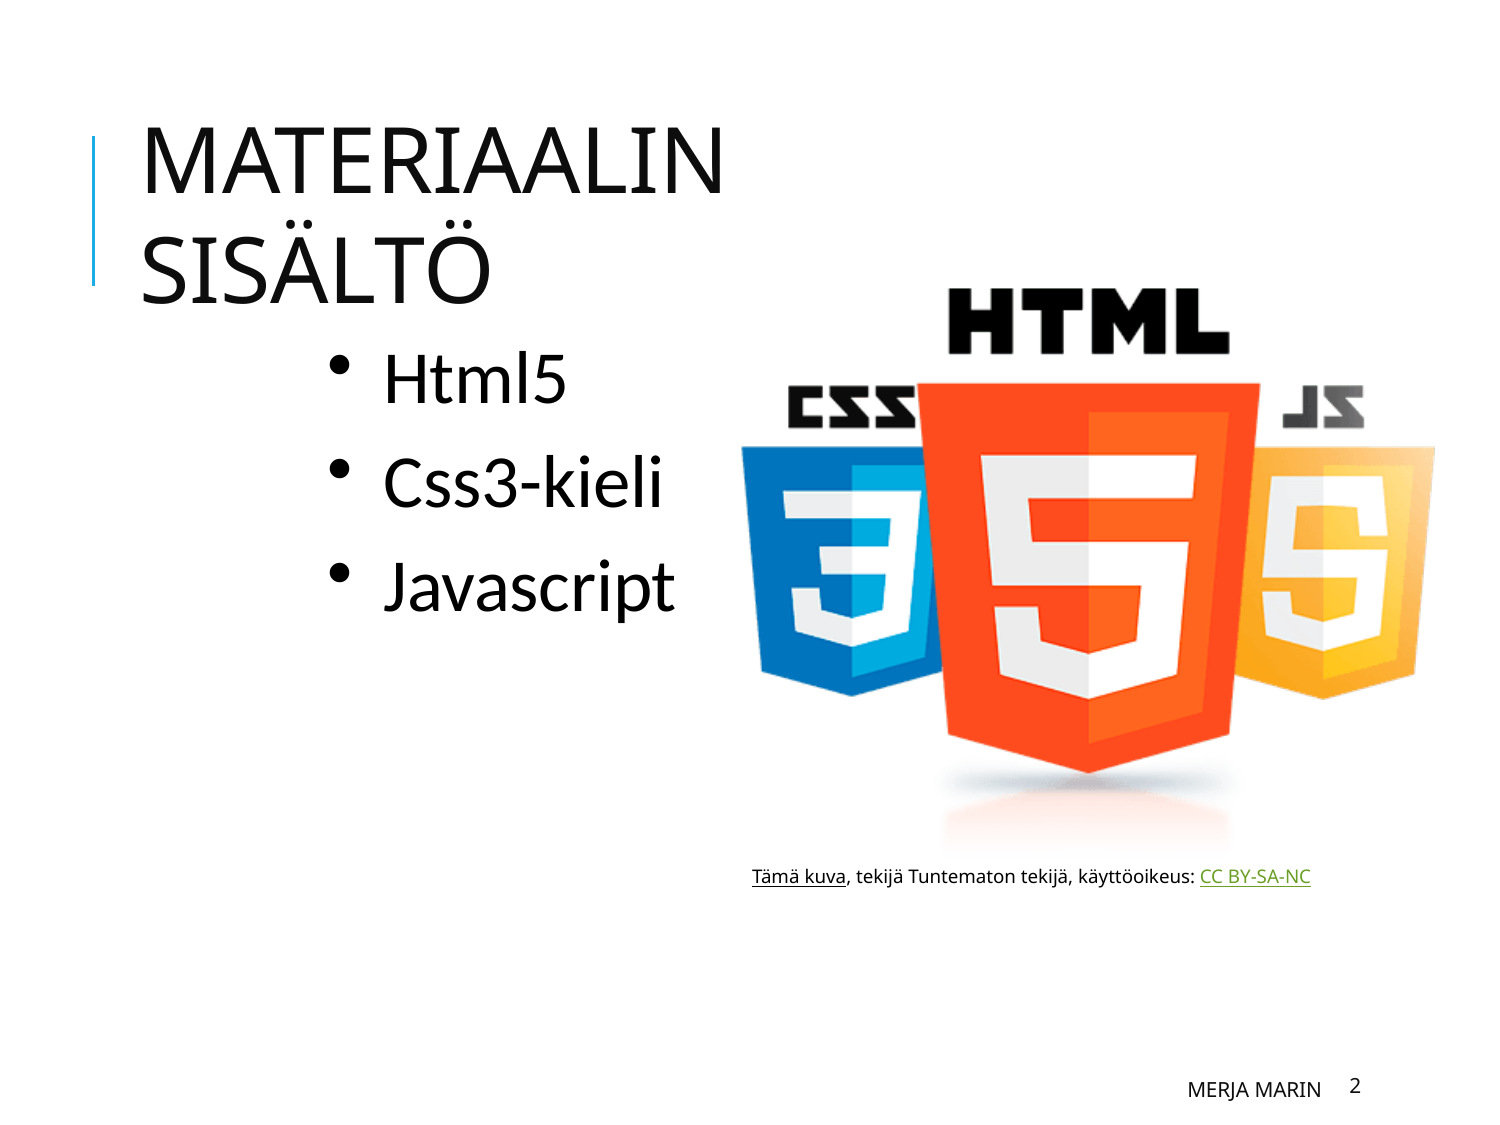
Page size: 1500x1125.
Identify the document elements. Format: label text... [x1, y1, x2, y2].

slide_number 2 [1333, 757, 1454, 1125]
picture [737, 287, 1441, 858]
text_box Html5 Css3-kieli Javascript [324, 312, 730, 627]
footer Merja Marin [595, 757, 1322, 1125]
text_box Tämä kuva, tekijä Tuntematon tekijä, käyttöoikeus: CC BY-SA-NC [737, 864, 1441, 898]
title Materiaalin sisältö [137, 99, 1033, 322]
